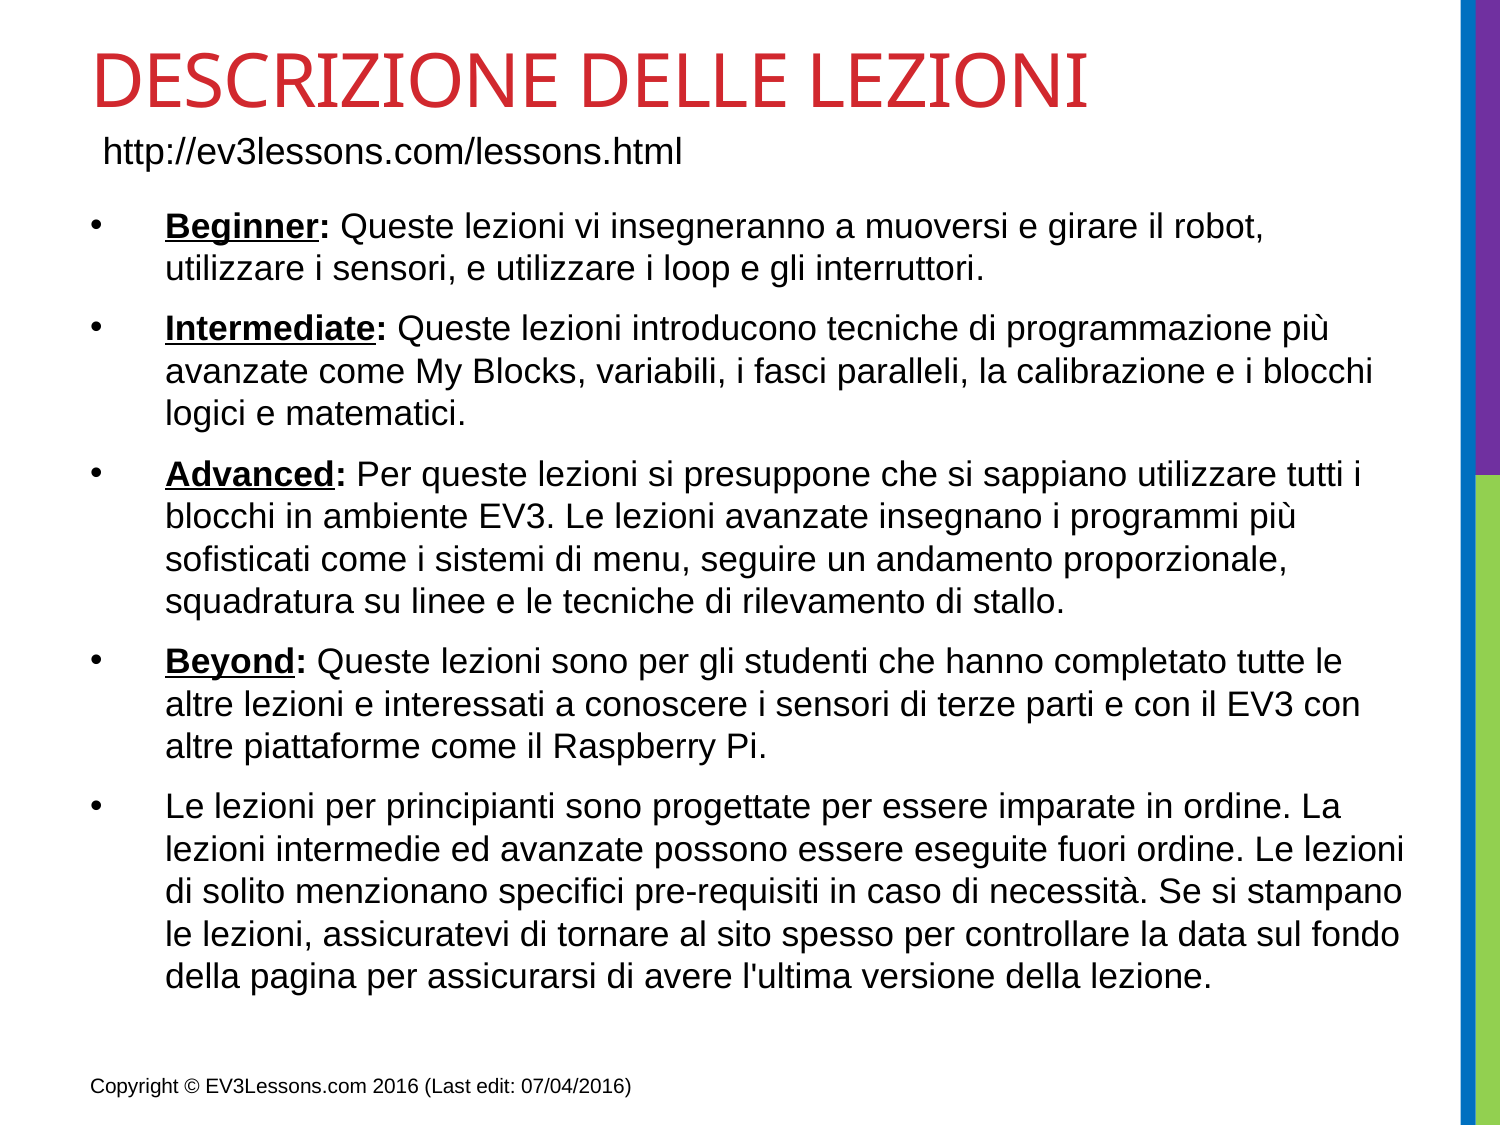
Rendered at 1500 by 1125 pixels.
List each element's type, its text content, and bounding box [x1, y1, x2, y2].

list Beginner: Queste lezioni vi insegneranno a muoversi e girare il robot, utilizzare i sensori, e utilizzare i loop e gli interruttori. Intermediate: Queste lezioni introducono tecniche di programmazione più avanzate come My Blocks, variabili, i fasci paralleli, la calibrazione e i blocchi logici e matematici. Advanced: Per queste lezioni si presuppone che si sappiano utilizzare tutti i blocchi in ambiente EV3. Le lezioni avanzate insegnano i programmi più sofisticati come i sistemi di menu, seguire un andamento proporzionale, squadratura su linee e le tecniche di rilevamento di stallo. Beyond: Queste lezioni sono per gli studenti che hanno completato tutte le altre lezioni e interessati a conoscere i sensori di terze parti e con il EV3 con altre piattaforme come il Raspberry Pi. Le lezioni per principianti sono progettate per essere imparate in ordine. La lezioni intermedie ed avanzate possono essere eseguite fuori ordine. Le lezioni di solito menzionano specifici pre-requisiti in caso di necessità. Se si stampano le lezioni, assicuratevi di tornare al sito spesso per controllare la data sul fondo della pagina per assicurarsi di avere l'ultima versione della lezione. [75, 195, 1428, 1020]
footer Copyright © EV3Lessons.com 2016 (Last edit: 07/04/2016) [75, 1065, 709, 1112]
title DESCRIZIONE DELLE LEZIONI [75, 25, 1428, 195]
text_box http://ev3lessons.com/lessons.html [87, 119, 699, 180]
